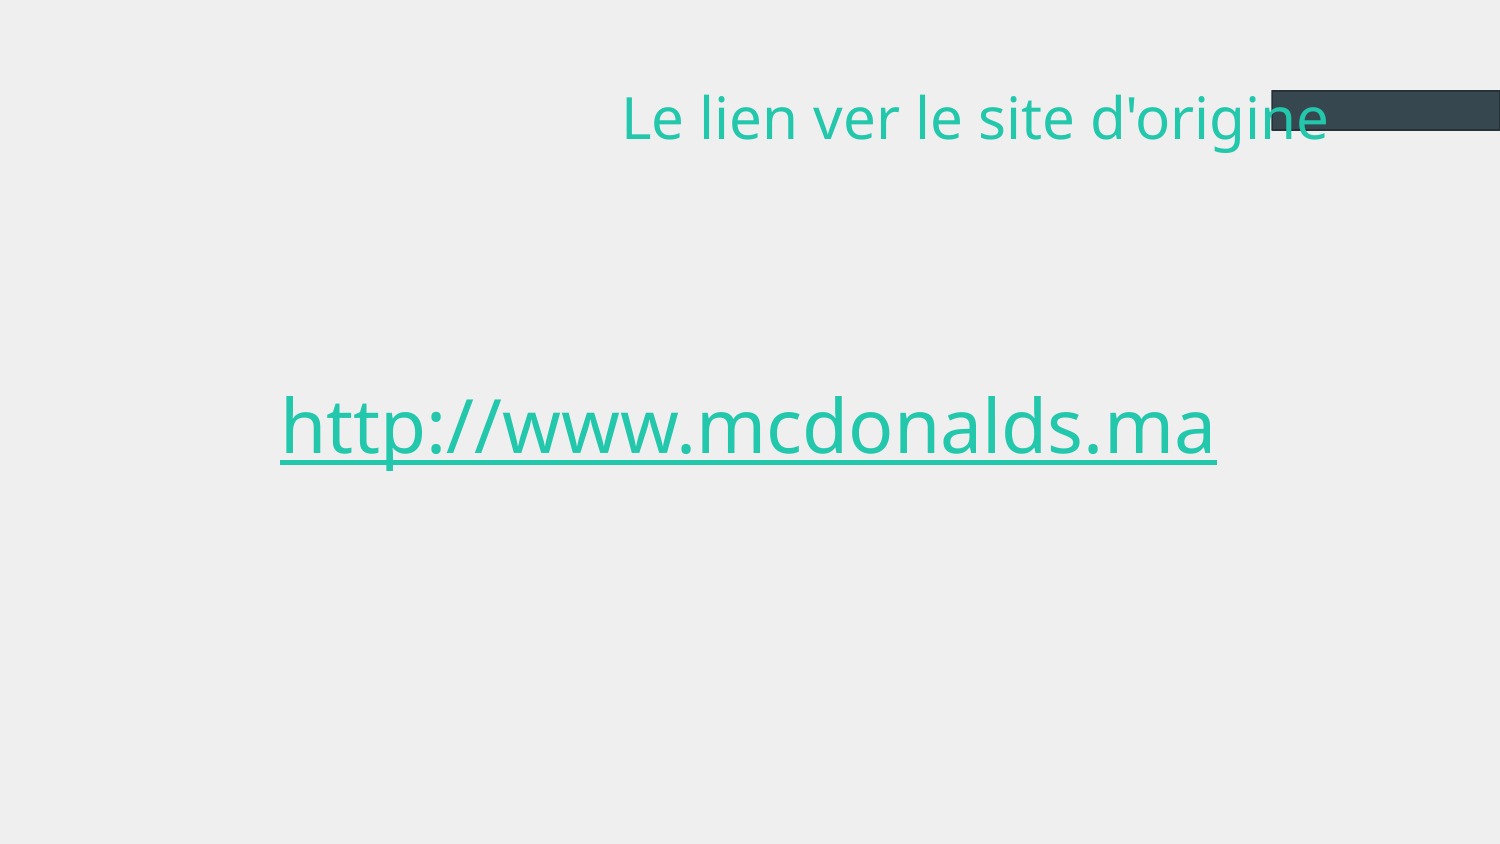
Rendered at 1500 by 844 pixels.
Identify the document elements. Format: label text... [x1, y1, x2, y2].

title Le lien ver le site d'origine [152, 55, 1345, 138]
text_box http://www.mcdonalds.ma [158, 350, 1339, 494]
